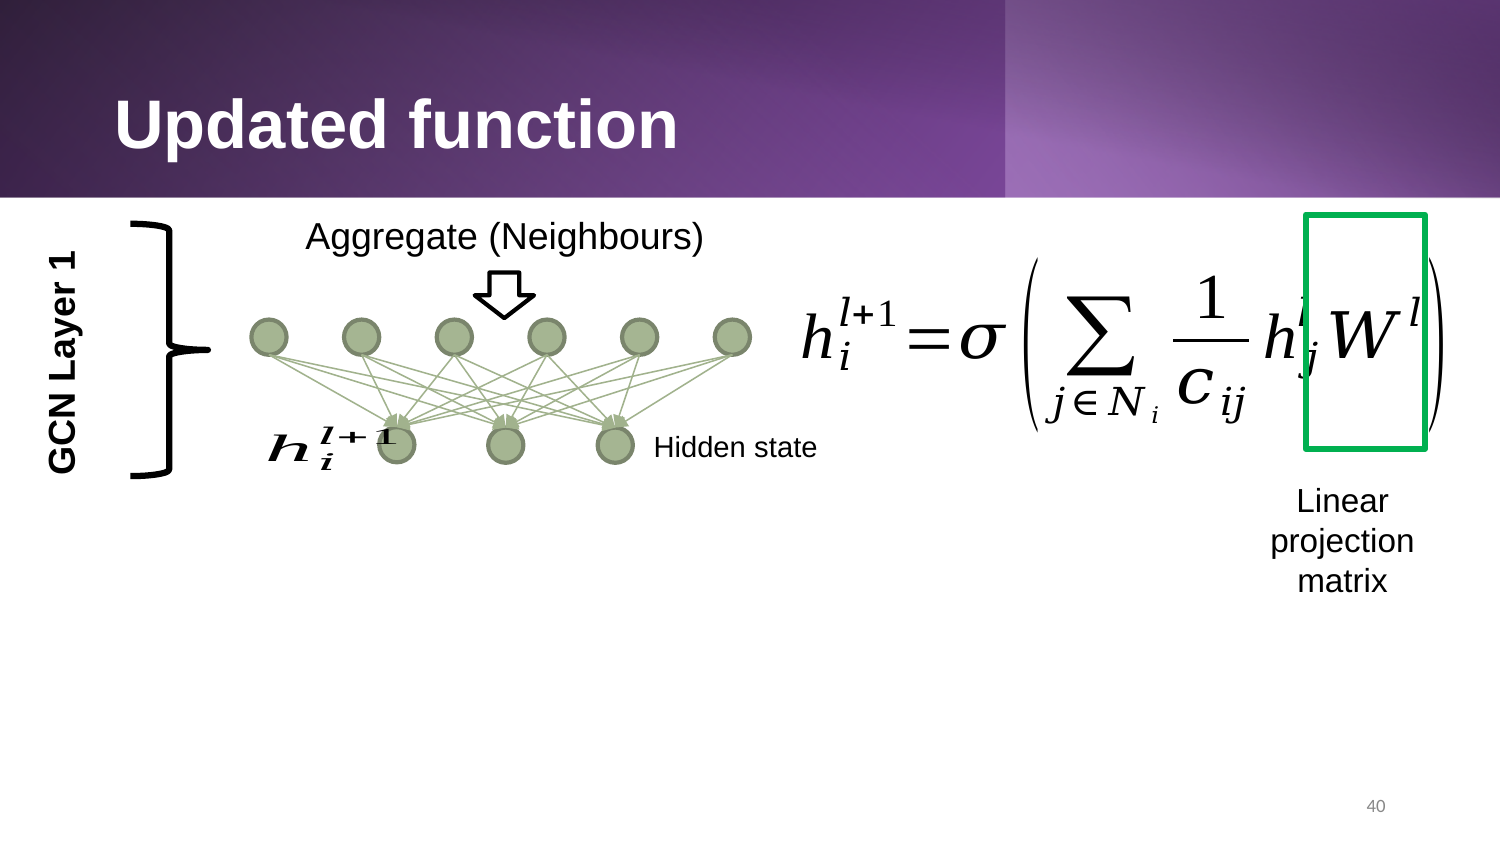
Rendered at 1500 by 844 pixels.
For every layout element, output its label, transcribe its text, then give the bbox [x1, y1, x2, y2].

text_box [472, 270, 537, 317]
title Updated function [103, 44, 1397, 208]
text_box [251, 319, 751, 464]
text_box Linear projection matrix [1209, 471, 1477, 607]
text_box [130, 222, 209, 477]
text_box Hidden state [638, 421, 838, 472]
text_box Aggregate (Neighbours) [177, 204, 833, 265]
slide_number 40 [1059, 782, 1397, 827]
text_box [1304, 213, 1427, 451]
text_box GCN Layer 1 [29, 209, 90, 491]
picture [0, 0, 1500, 199]
